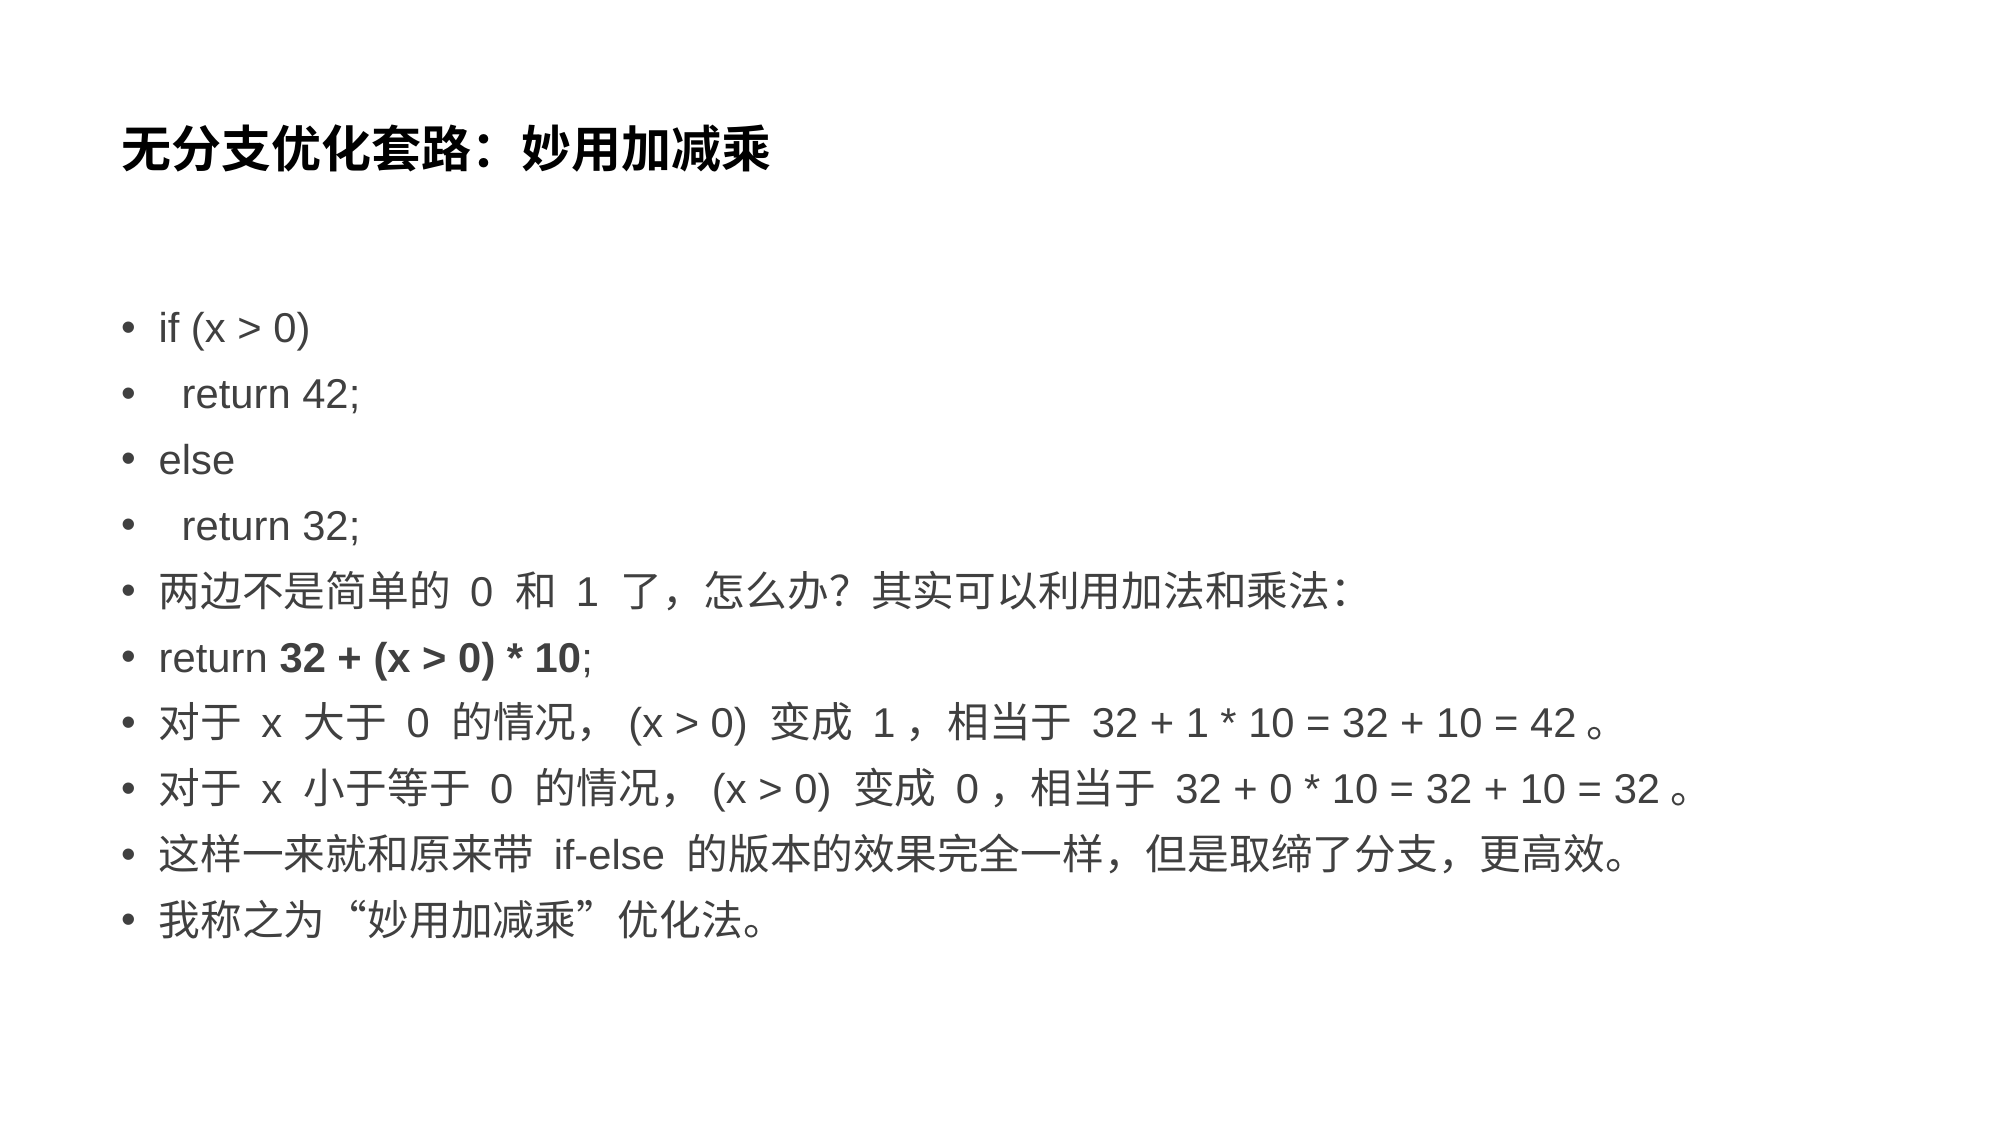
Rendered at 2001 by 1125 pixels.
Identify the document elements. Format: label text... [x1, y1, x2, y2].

list if (x > 0) return 42; else return 32; 两边不是简单的 0 和 1 了，怎么办？其实可以利用加法和乘法： return 32 + (x > 0) * 10; 对于 x 大于 0 的情况，(x > 0) 变成 1，相当于 32 + 1 * 10 = 32 + 10 = 42。 对于 x 小于等于 0 的情况，(x > 0) 变成 0，相当于 32 + 0 * 10 = 32 + 10 = 32。 这样一来就和原来带 if-else 的版本的效果完全一样，但是取缔了分支，更高效。 我称之为“妙用加减乘”优化法。 [106, 299, 1832, 1014]
title 无分支优化套路：妙用加减乘 [106, 42, 1832, 260]
